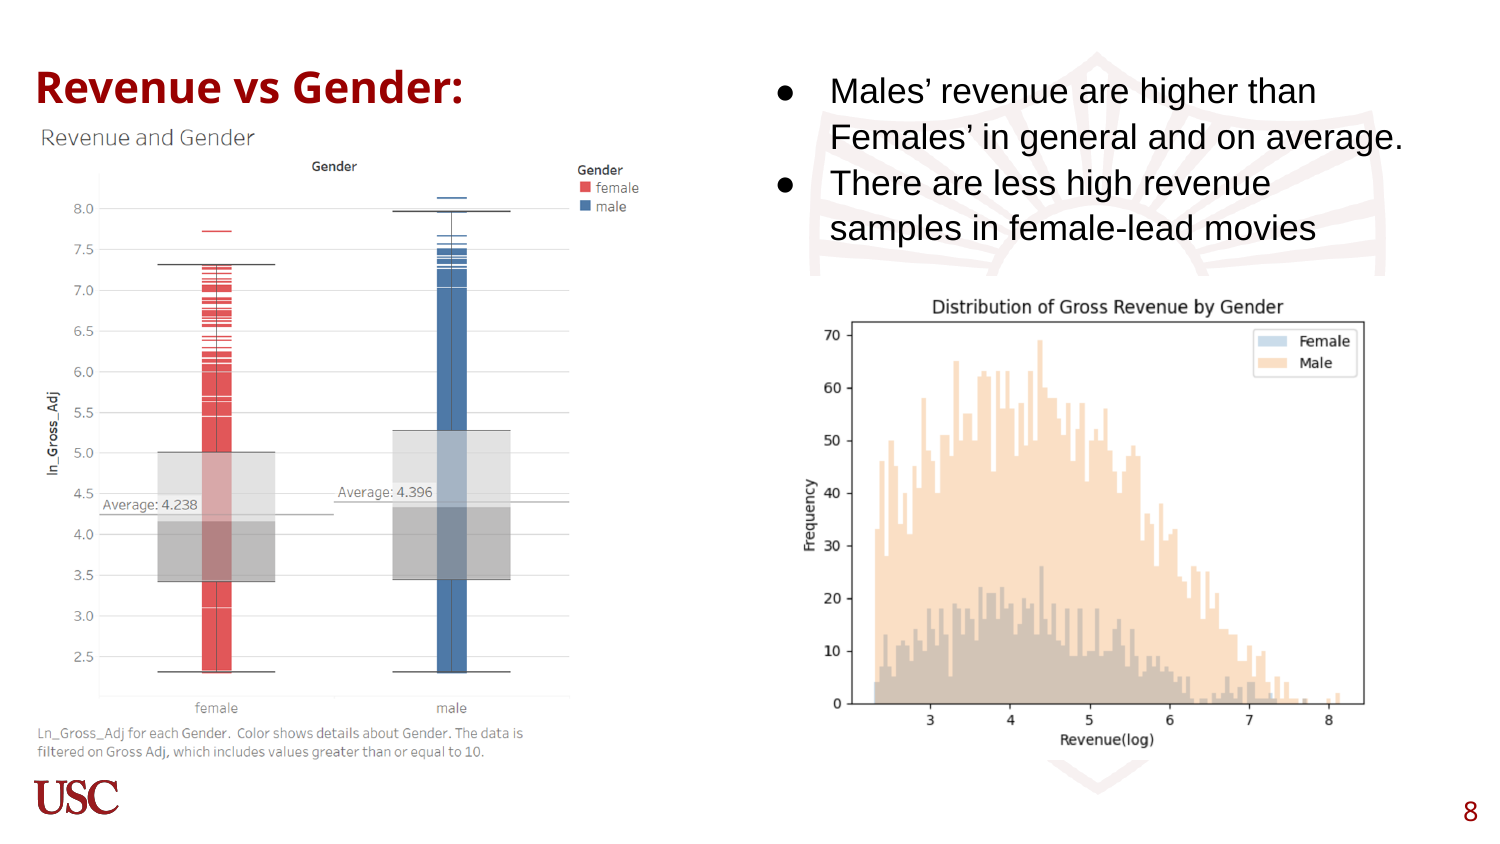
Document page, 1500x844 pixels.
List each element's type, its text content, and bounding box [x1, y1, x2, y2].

picture [781, 276, 1387, 760]
picture [15, 116, 681, 836]
list Males’ revenue are higher than Females’ in general and on average. There are less high revenue samples in female-lead movies [743, 60, 1425, 644]
list Revenue vs Gender: [23, 55, 641, 149]
slide_number ‹#› [1403, 779, 1494, 844]
